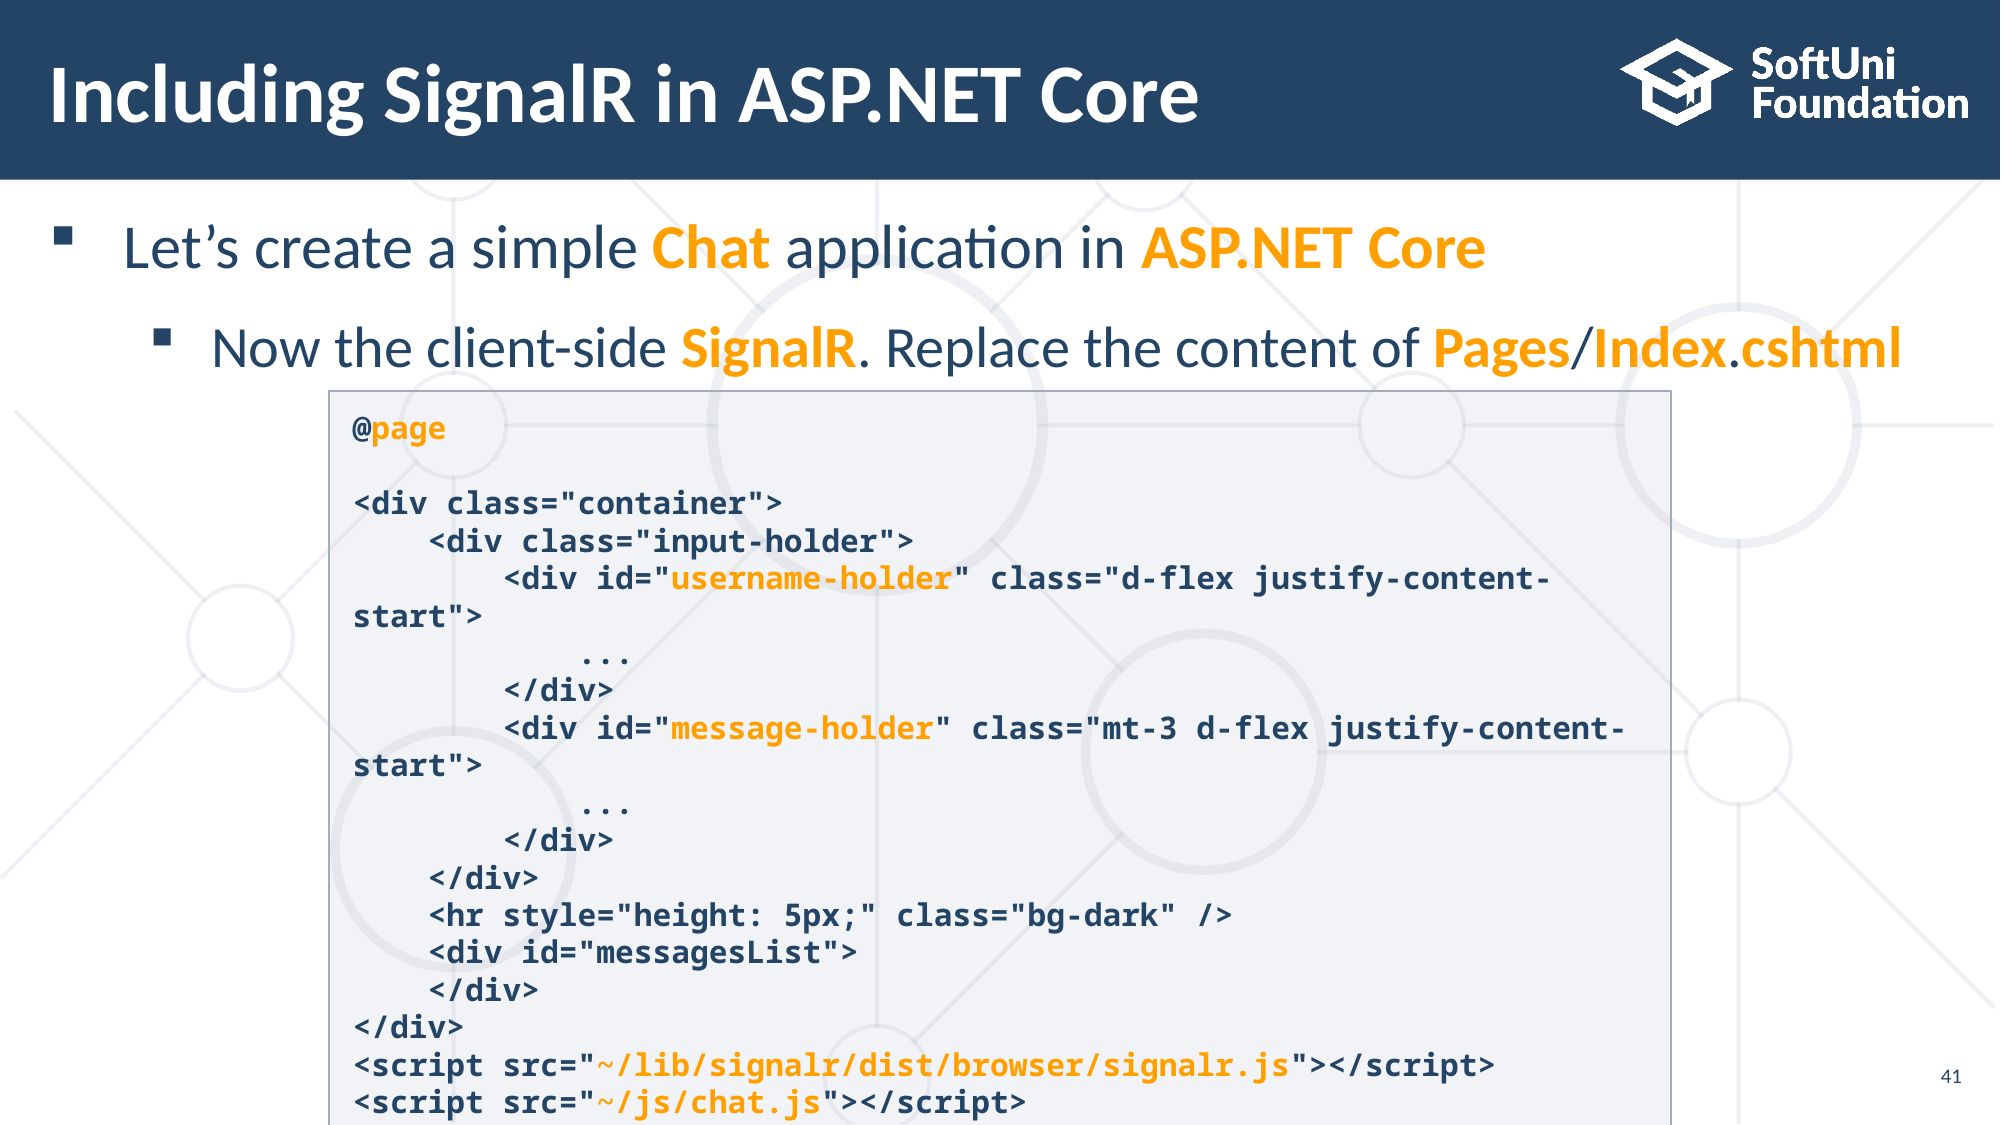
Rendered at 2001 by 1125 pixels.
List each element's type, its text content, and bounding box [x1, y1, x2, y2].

slide_number 41 [1897, 1049, 1968, 1101]
list Let’s create a simple Chat application in ASP.NET Core Now the client-side SignalR. Replace the content of Pages/Index.cshtml [31, 196, 1970, 391]
picture [1619, 38, 1968, 126]
text_box @page <div class="container"> <div class="input-holder"> <div id="username-holder" class="d-flex justify-content-start"> ... </div> <div id="message-holder" class="mt-3 d-flex justify-content-start"> ... </div> </div> <hr style="height: 5px;" class="bg-dark" /> <div id="messagesList"> </div> </div> <script src="~/lib/signalr/dist/browser/signalr.js"></script> <script src="~/js/chat.js"></script> [328, 390, 1671, 1125]
title Including SignalR in ASP.NET Core [31, 16, 1591, 162]
